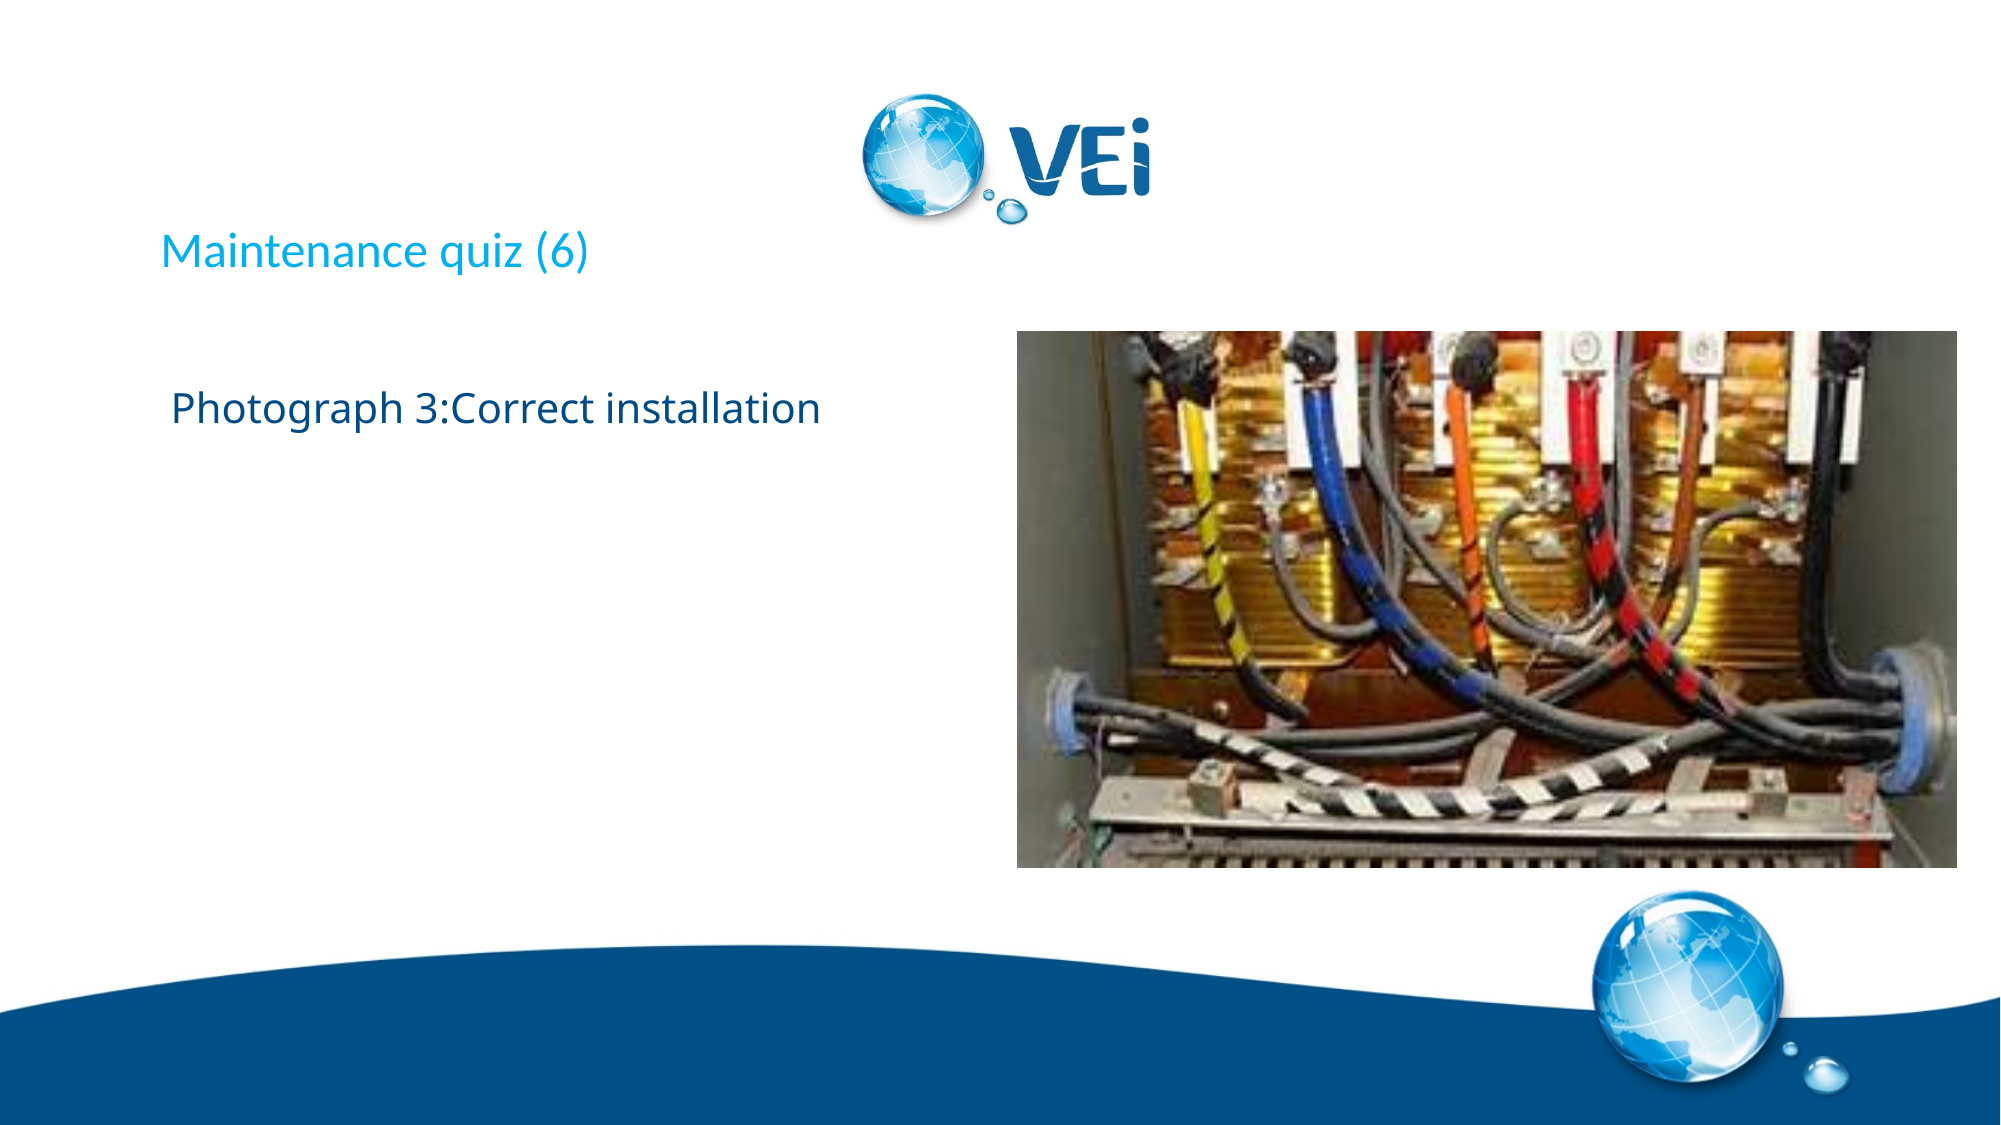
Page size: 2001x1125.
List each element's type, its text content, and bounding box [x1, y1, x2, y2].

picture [0, 873, 2001, 1125]
text_box Maintenance quiz (6) [145, 210, 1852, 285]
title Photograph 3:Correct installation [155, 379, 999, 820]
picture [1017, 331, 1957, 868]
picture [852, 84, 1159, 210]
